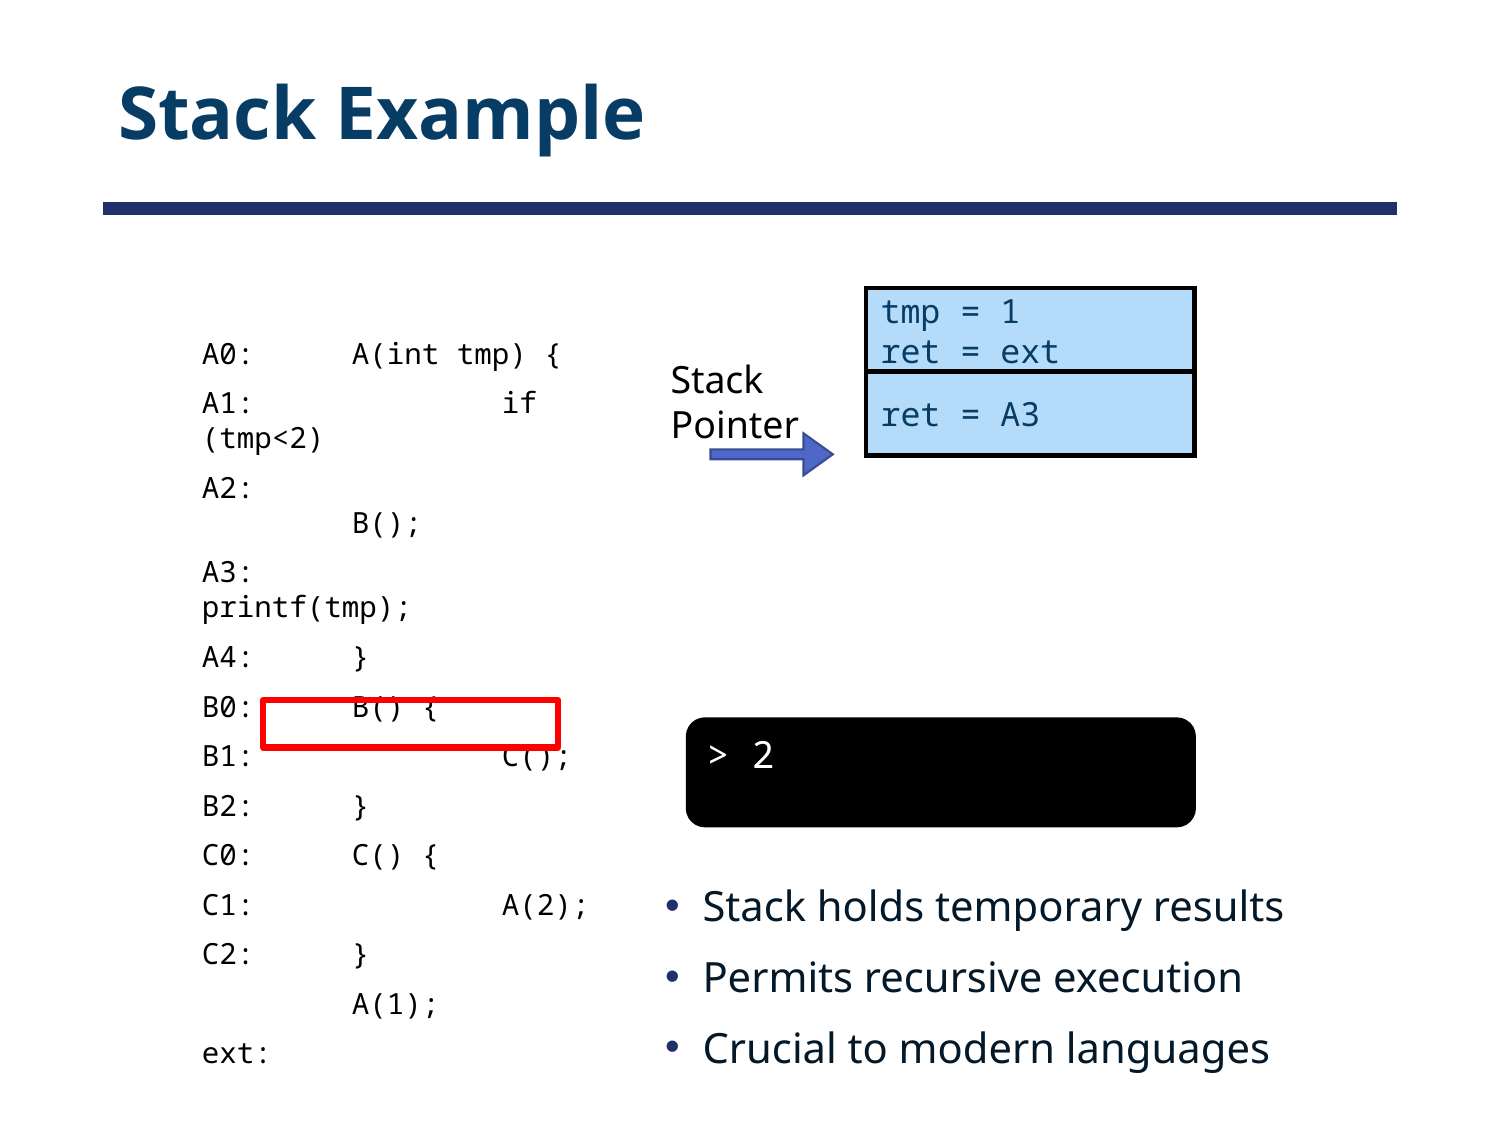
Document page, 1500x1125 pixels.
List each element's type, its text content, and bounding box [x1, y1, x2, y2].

text_box A0: A(int tmp) { A1: if (tmp<2) A2: B(); A3: printf(tmp); A4: } B0: B() { B1: C(); B2: } C0: C() { C1: A(2); C2: } A(1); ext: [187, 327, 634, 1077]
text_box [667, 348, 833, 476]
text_box tmp = 1 ret = ext [865, 287, 1196, 370]
list Stack holds temporary results Permits recursive execution Crucial to modern languages [650, 872, 1397, 1091]
text_box ret = A3 [865, 370, 1196, 456]
title Stack Example [103, 34, 1397, 197]
text_box > 2 [685, 717, 1196, 828]
text_box [263, 699, 558, 748]
